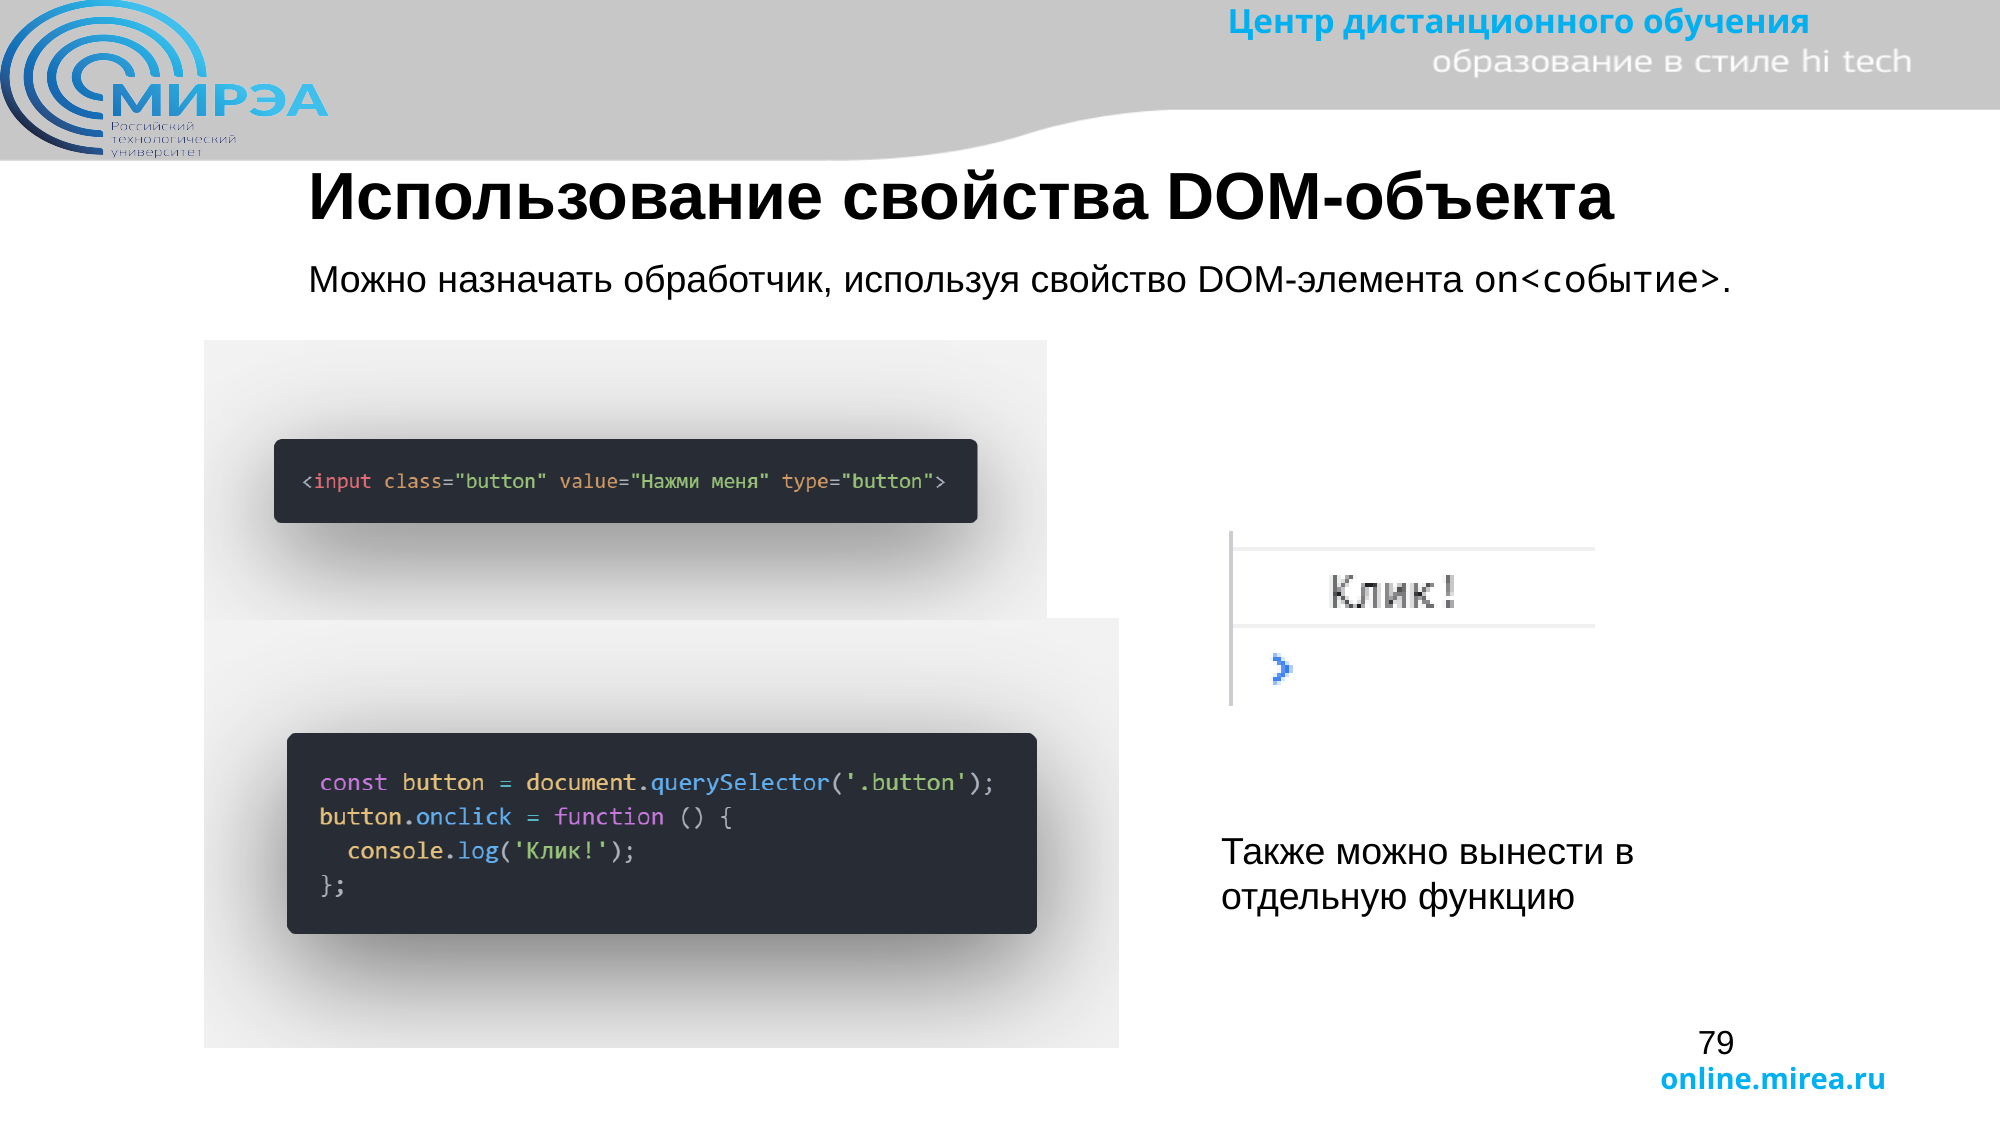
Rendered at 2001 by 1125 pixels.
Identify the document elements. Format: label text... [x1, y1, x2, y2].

picture [204, 340, 1119, 1048]
text_box Использование свойства DOM-объекта [293, 145, 1737, 241]
text_box Также можно вынести в отдельную функцию [1205, 819, 1656, 925]
text_box 79 [1400, 1013, 1750, 1058]
picture [0, 0, 329, 159]
text_box Можно назначать обработчик, используя свойство DOM-элемента on<событие>. [293, 247, 1792, 330]
picture [1205, 531, 1595, 706]
